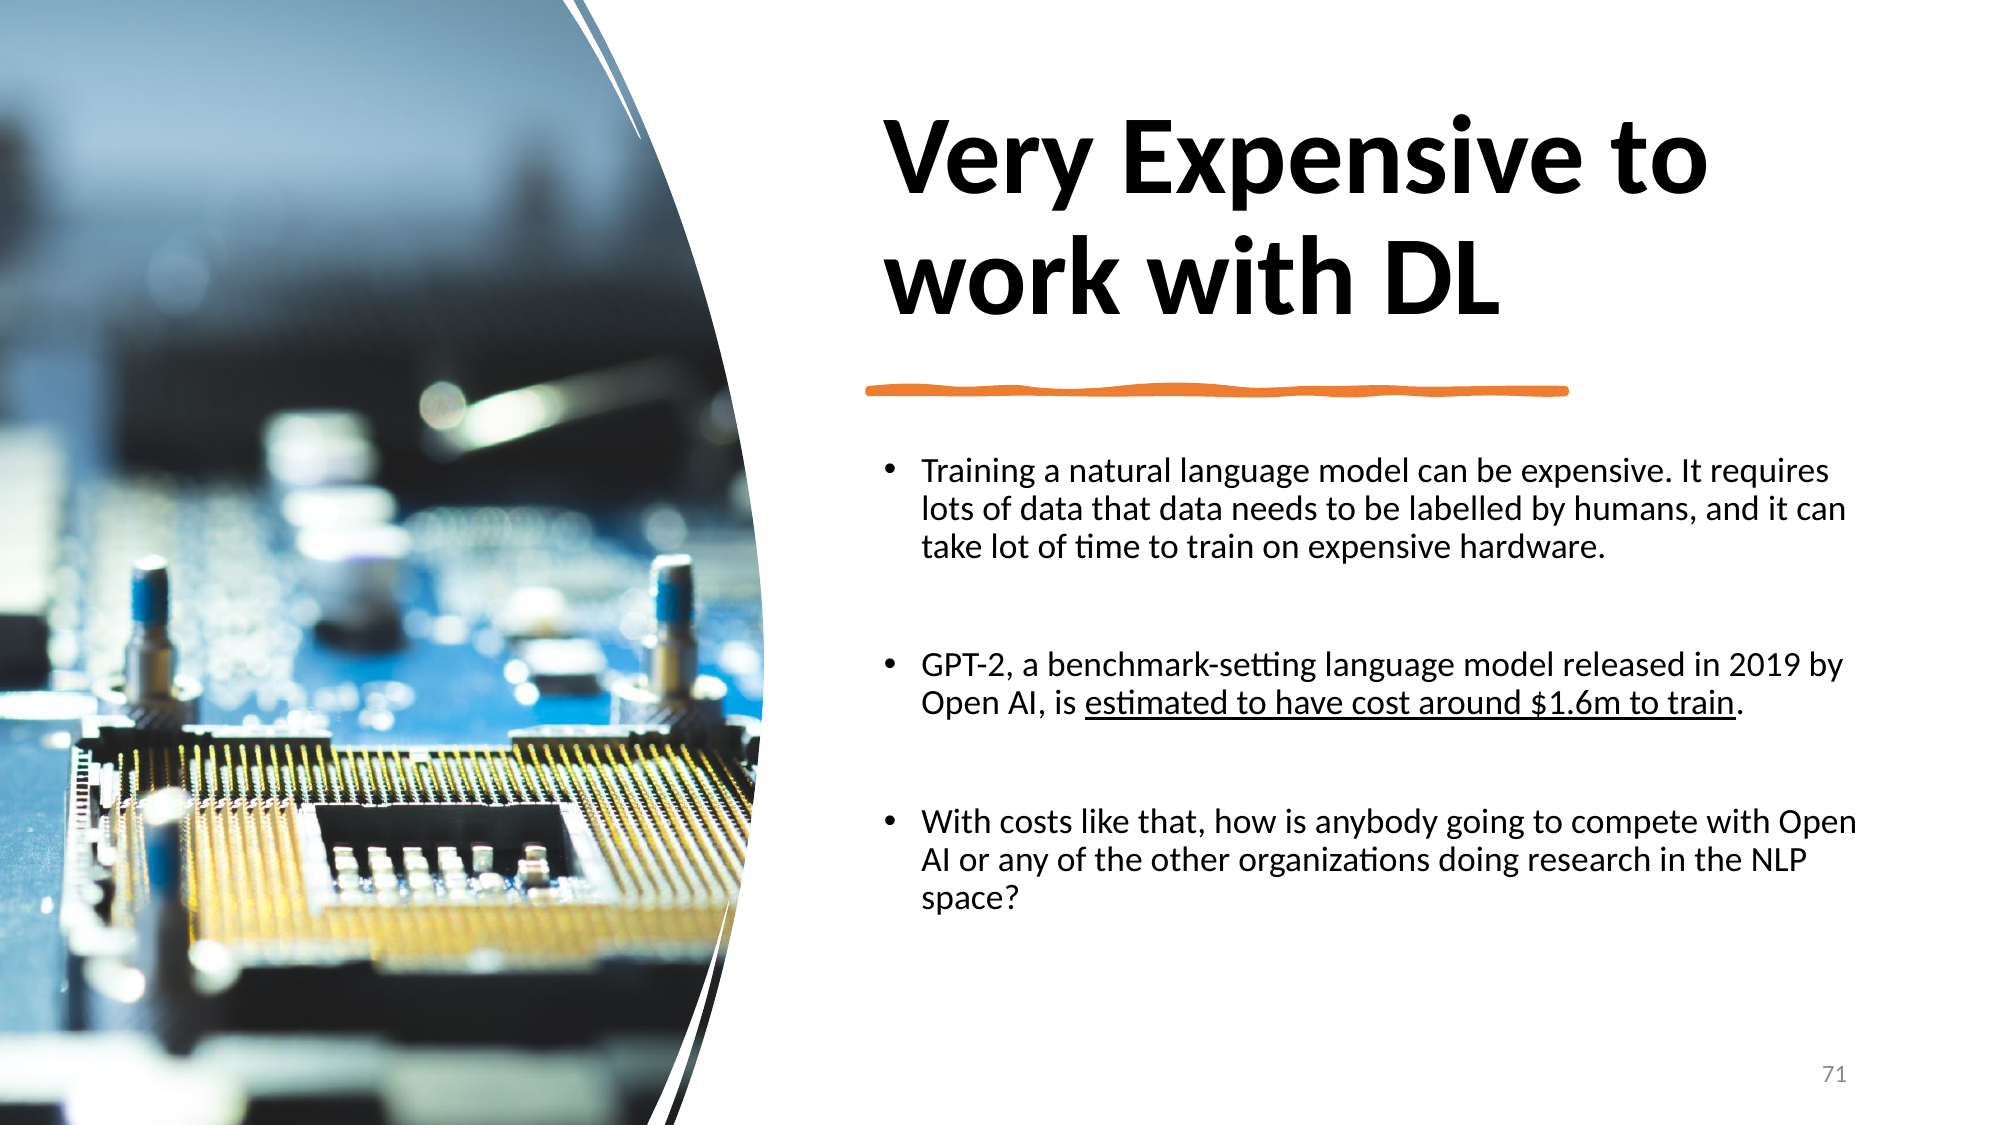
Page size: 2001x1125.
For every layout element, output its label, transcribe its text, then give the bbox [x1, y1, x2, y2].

text_box [764, 0, 2000, 1125]
slide_number 71 [1649, 1042, 1863, 1103]
picture [0, 0, 764, 1125]
text_box [867, 385, 1567, 396]
list Training a natural language model can be expensive. It requires lots of data that data needs to be labelled by humans, and it can take lot of time to train on expensive hardware. GPT-2, a benchmark-setting language model released in 2019 by Open AI, is estimated to have cost around $1.6m to train. With costs like that, how is anybody going to compete with Open AI or any of the other organizations doing research in the NLP space? [869, 443, 1895, 1016]
title Very Expensive to work with DL [869, 53, 1895, 347]
